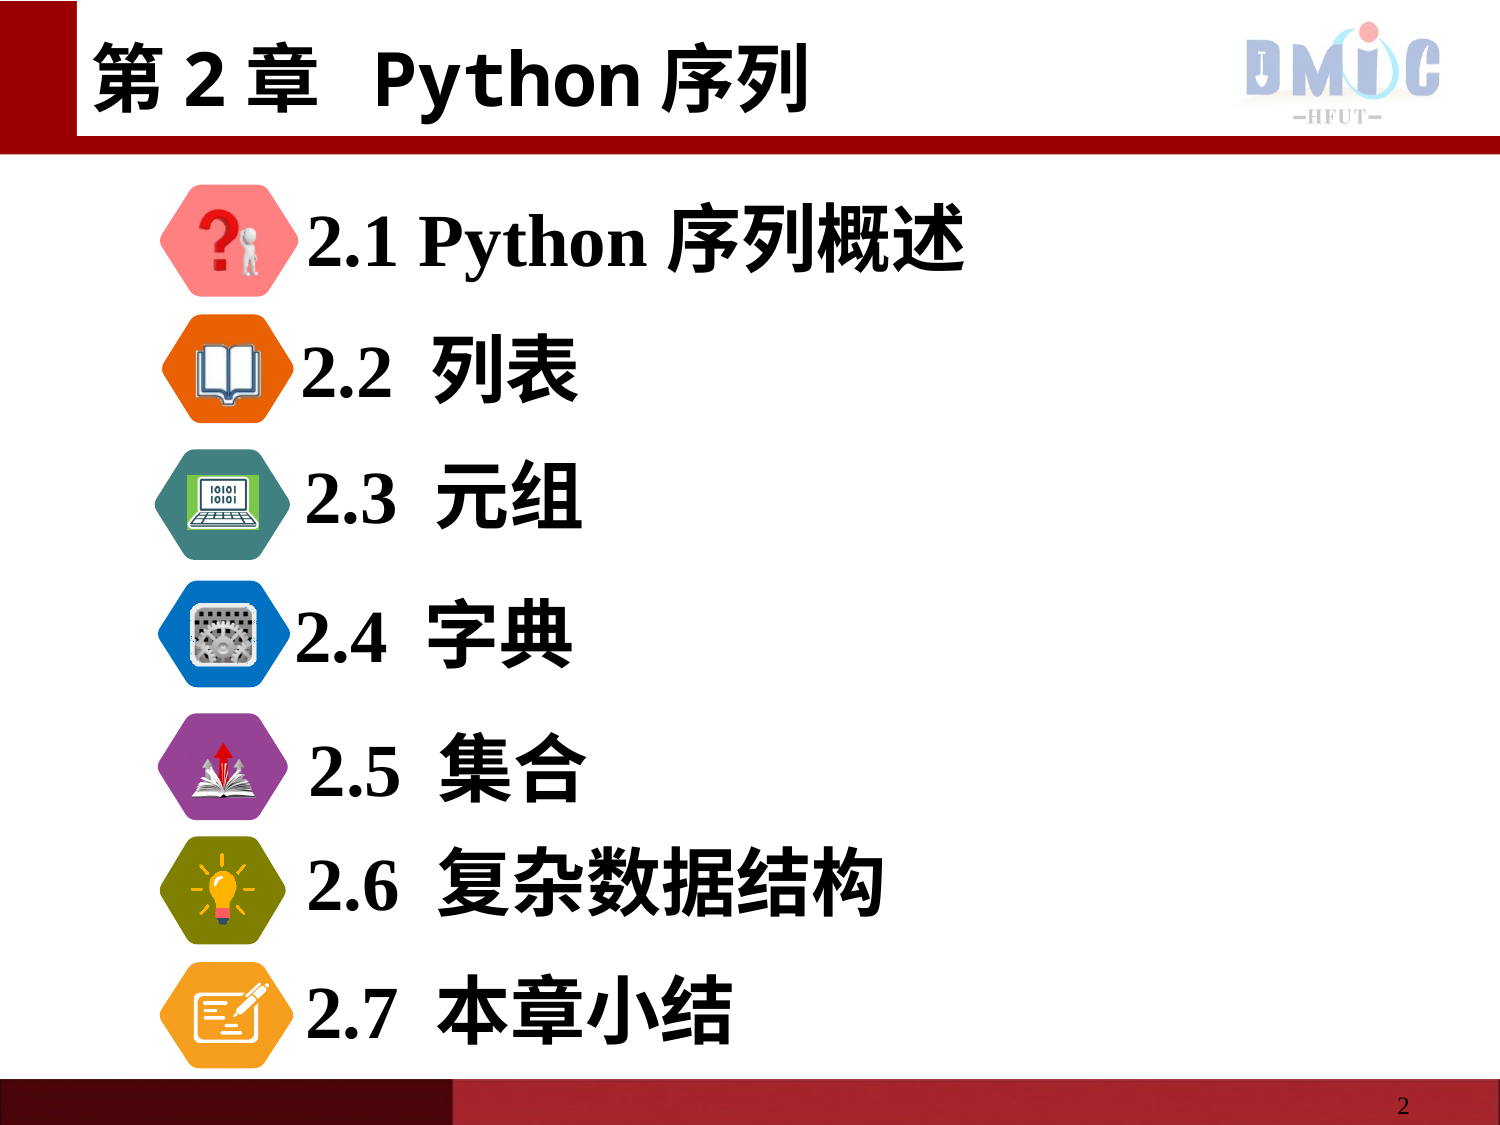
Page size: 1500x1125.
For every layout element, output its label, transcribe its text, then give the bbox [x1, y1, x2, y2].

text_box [1210, 21, 1472, 132]
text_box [0, 827, 1259, 945]
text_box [0, 314, 951, 424]
slide_number 2 [1074, 1081, 1425, 1119]
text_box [154, 440, 1490, 561]
picture [0, 1079, 1500, 1125]
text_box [0, 713, 952, 821]
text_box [159, 955, 809, 1069]
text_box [159, 184, 984, 297]
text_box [88, 580, 798, 688]
title 第2章 Python序列 [74, 20, 1426, 130]
